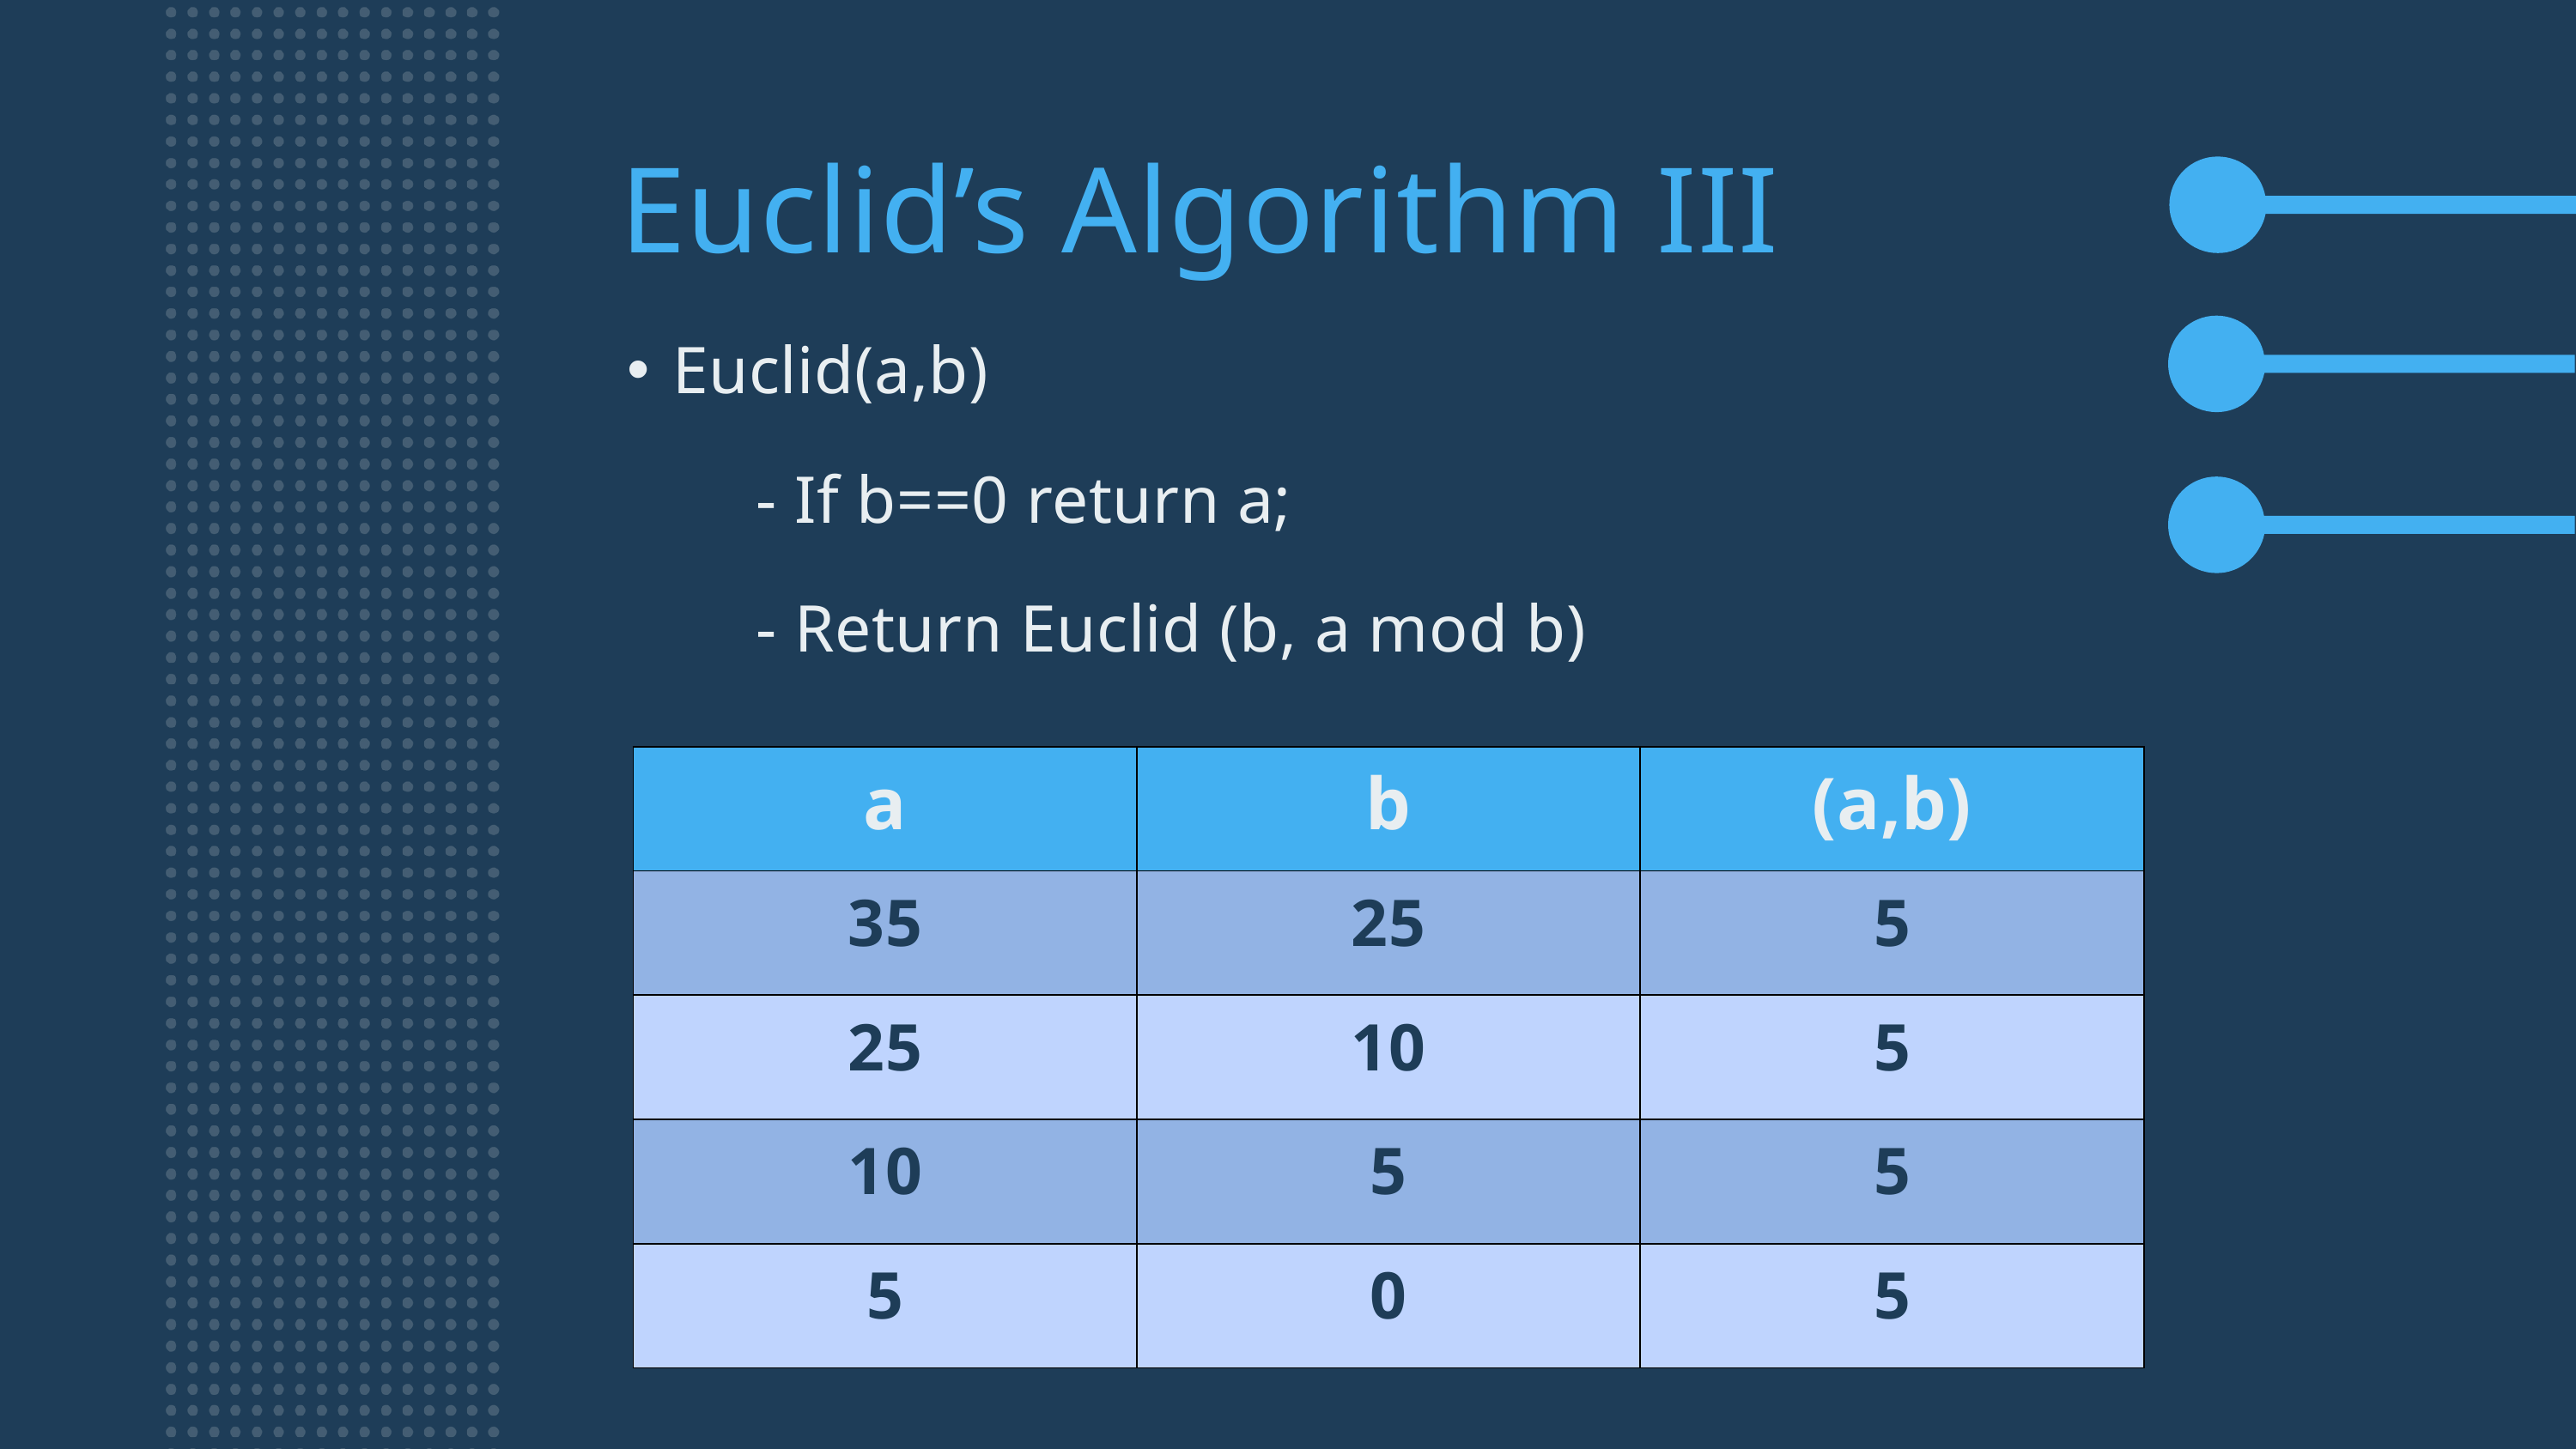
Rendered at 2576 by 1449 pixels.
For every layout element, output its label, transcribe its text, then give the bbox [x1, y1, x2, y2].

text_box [2167, 464, 2575, 585]
table_cell 10 [1138, 996, 1639, 1119]
table_cell 5 [1641, 871, 2143, 994]
table_cell 25 [1138, 871, 1639, 994]
text_box Euclid(a,b) - If b==0 return a; - Return Euclid (b, a mod b) [568, 284, 2115, 864]
table_cell 35 [634, 871, 1136, 994]
picture [161, 0, 507, 1449]
table_cell 0 [1138, 1245, 1639, 1367]
table_cell 5 [634, 1245, 1136, 1367]
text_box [2169, 144, 2576, 265]
table_cell 5 [1641, 996, 2143, 1119]
table_header (a,b) [1641, 748, 2143, 870]
table_header a [634, 748, 1136, 870]
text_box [2167, 303, 2575, 424]
table_cell 10 [634, 1120, 1136, 1243]
table_cell 25 [634, 996, 1136, 1119]
table_cell 5 [1641, 1120, 2143, 1243]
table_header b [1138, 748, 1639, 870]
table_cell 5 [1641, 1245, 2143, 1367]
text_box Euclid’s Algorithm III [620, 127, 2340, 425]
table_cell 5 [1138, 1120, 1639, 1243]
